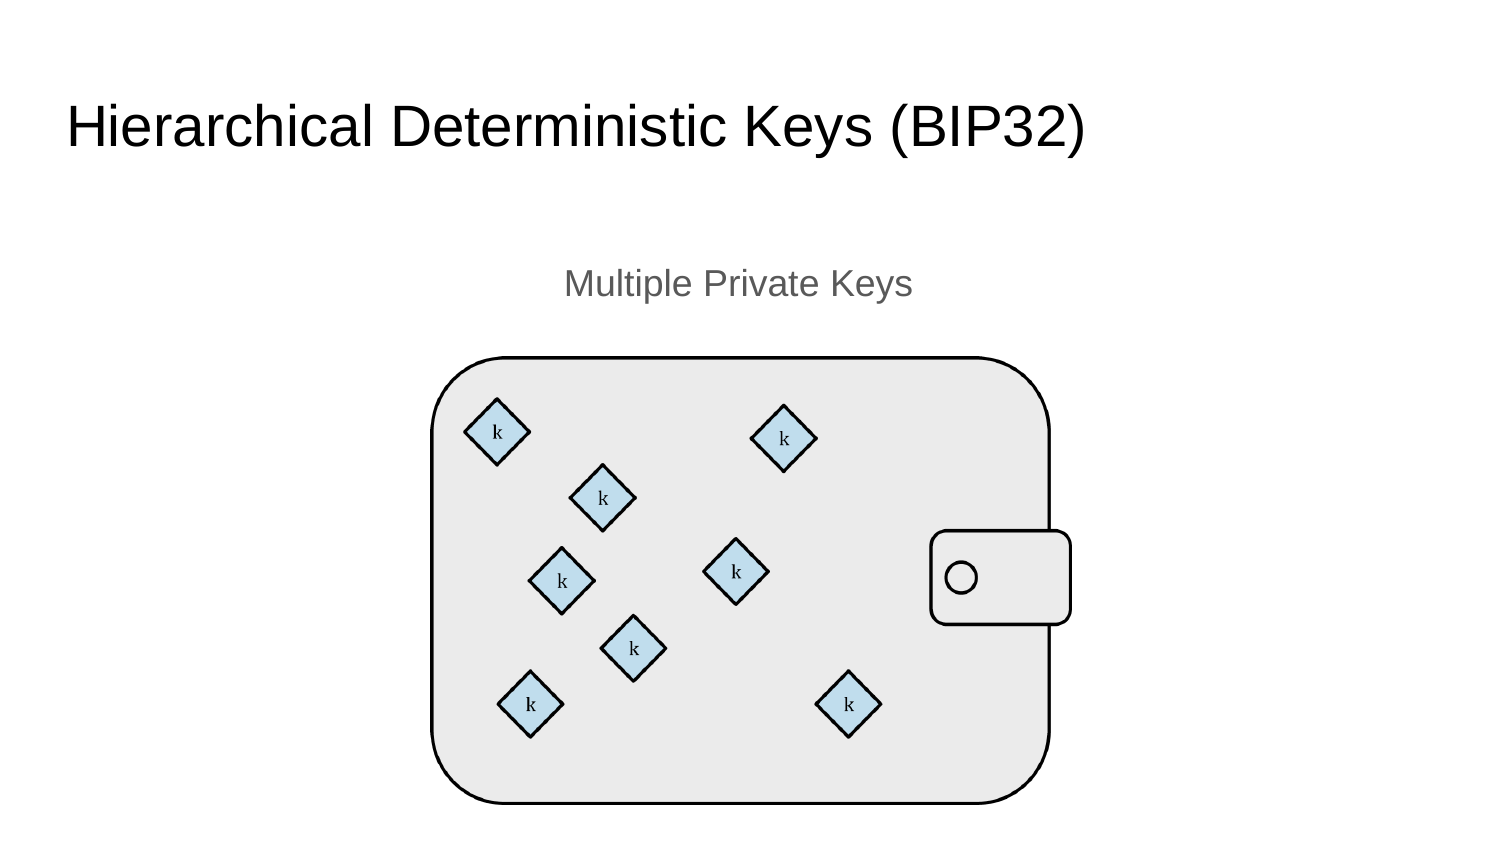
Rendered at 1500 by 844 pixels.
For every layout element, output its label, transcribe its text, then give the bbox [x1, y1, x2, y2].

picture [430, 356, 1072, 805]
title Hierarchical Deterministic Keys (BIP32) [51, 72, 1449, 167]
list Multiple Private Keys [428, 236, 1050, 339]
